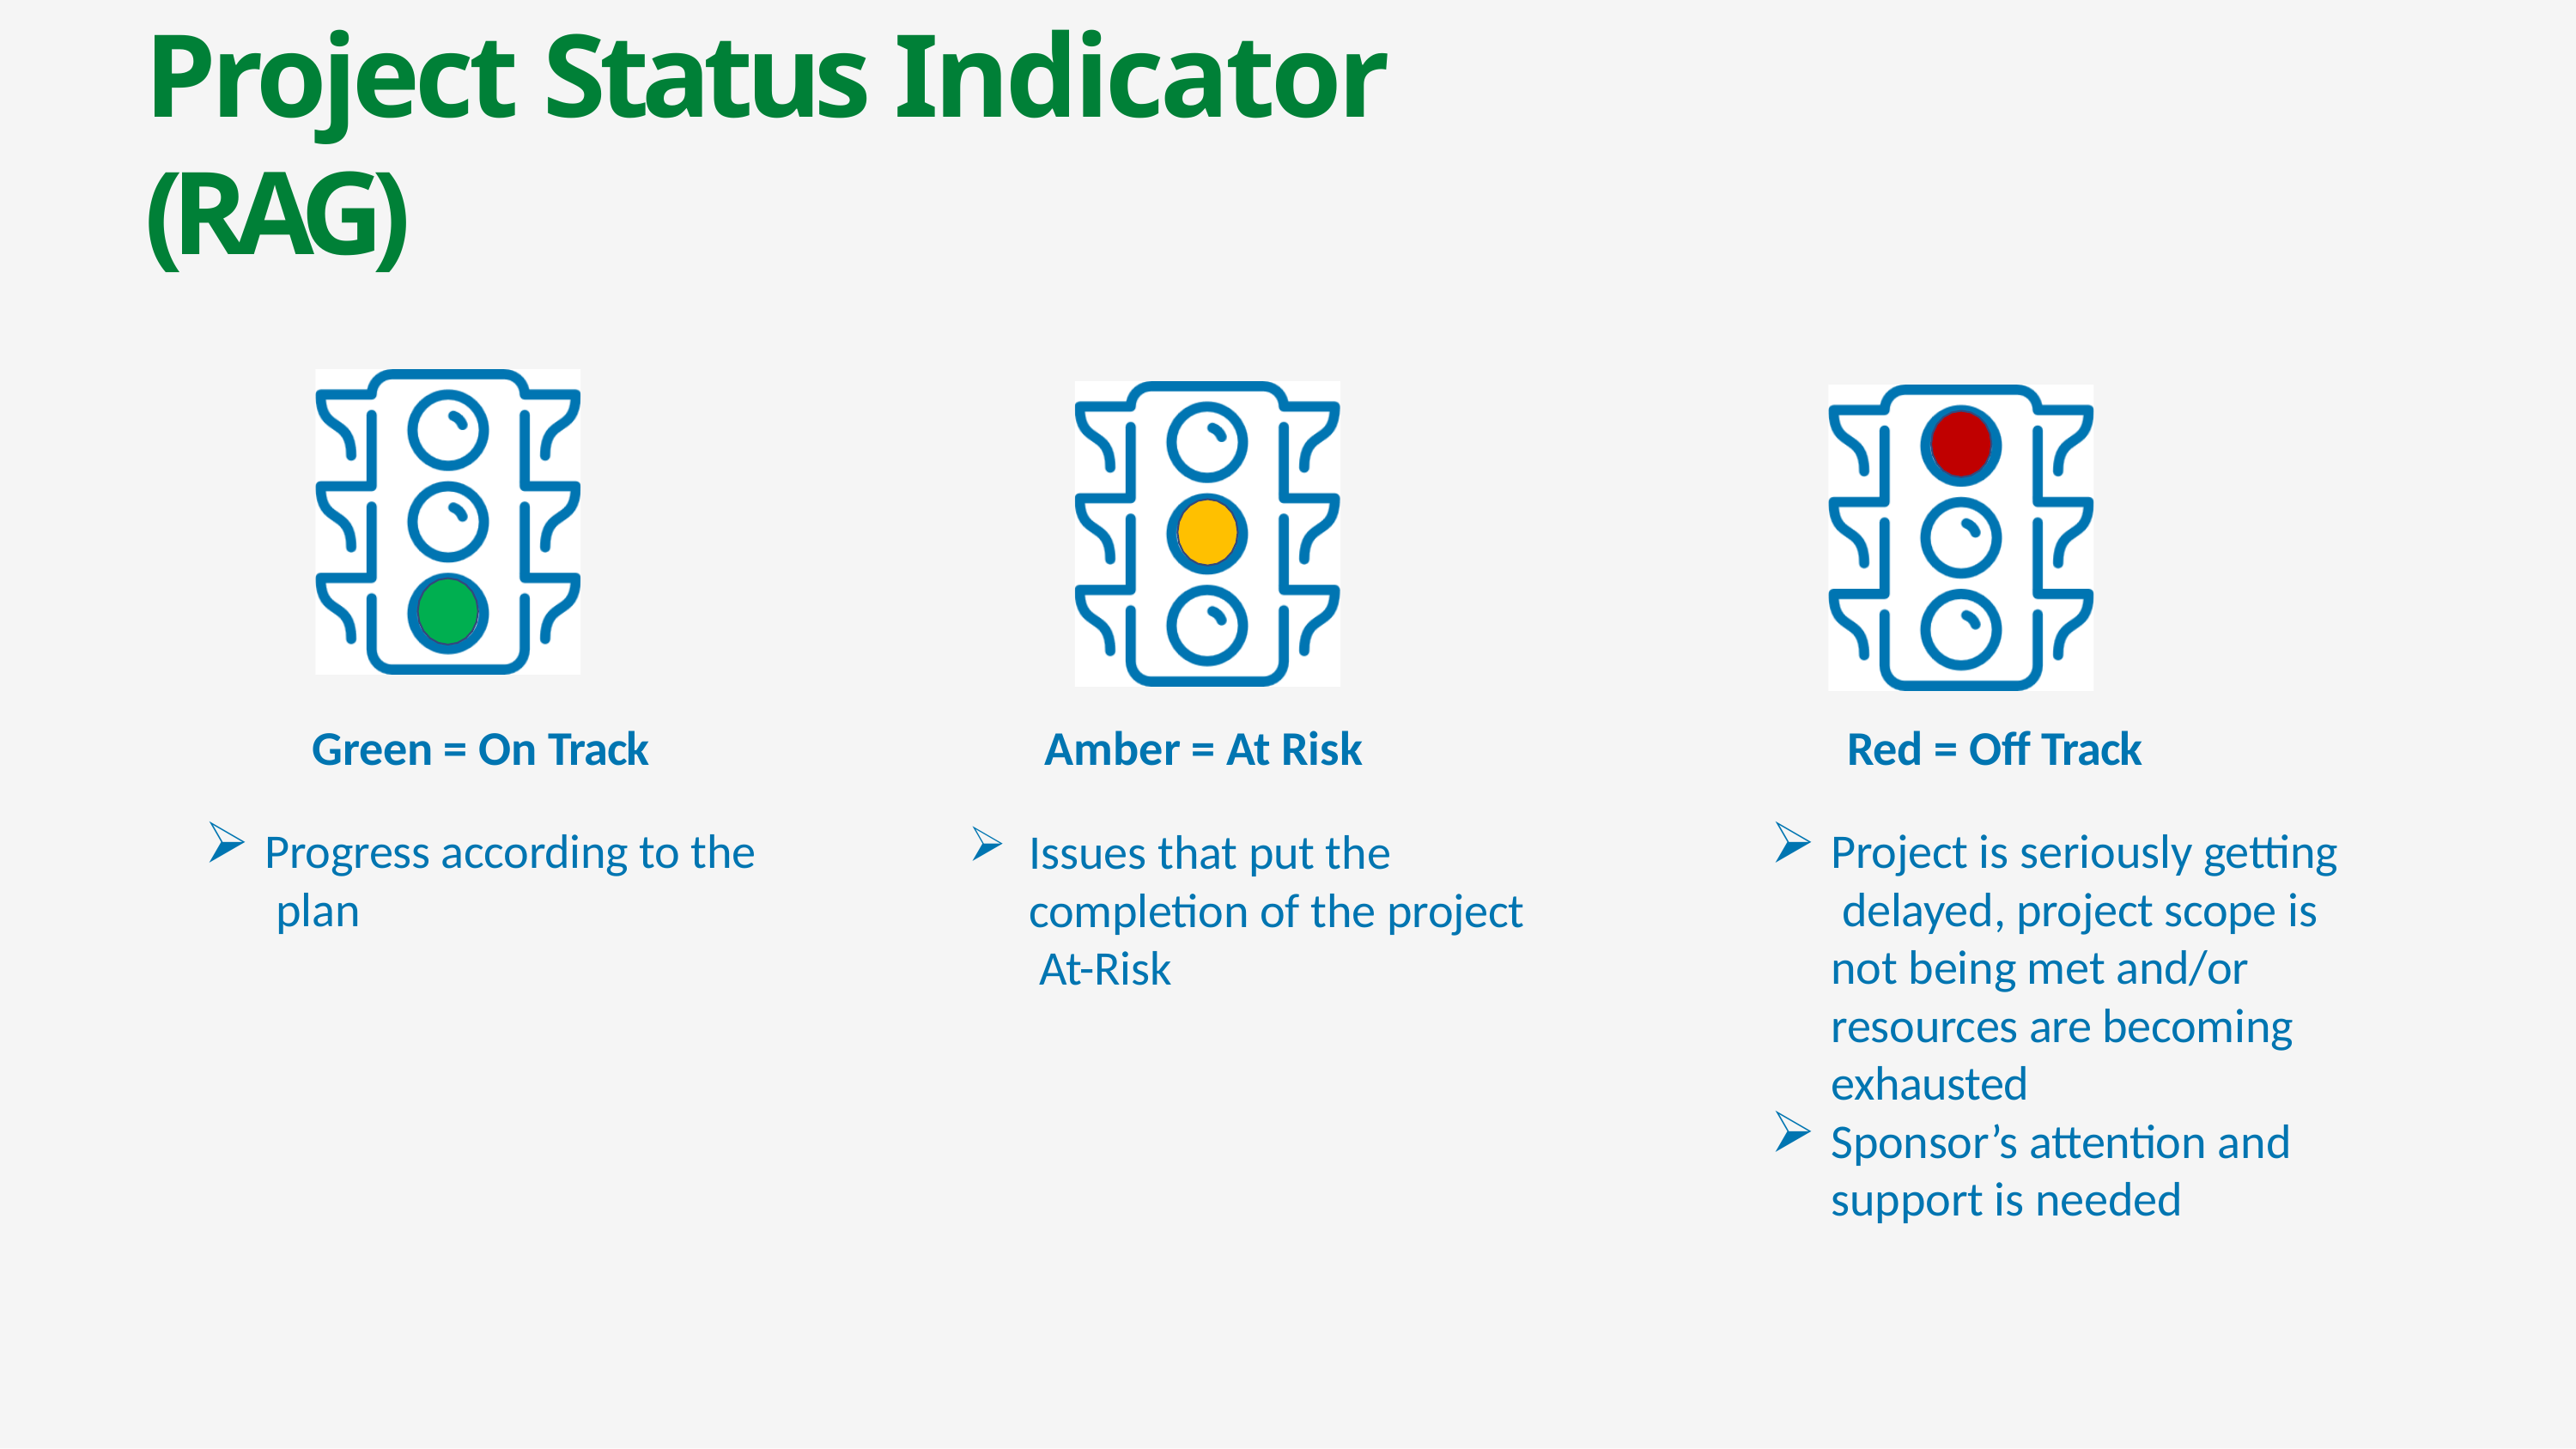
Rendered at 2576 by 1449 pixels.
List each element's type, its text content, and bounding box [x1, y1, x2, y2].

text_box Issues that put the completion of the project At-Risk [965, 818, 1533, 995]
text_box Green = On Track Progress according to the plan [202, 683, 765, 937]
text_box Amber = At Risk [1042, 714, 1367, 775]
text_box Red = Off Track Project is seriously getting delayed, project scope is not being met and/or resources are becoming exhausted Sponsor’s attention and support is needed [1768, 683, 2346, 1226]
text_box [315, 369, 581, 676]
title Project Status Indicator (RAG) [142, 0, 1533, 278]
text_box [1074, 381, 1341, 688]
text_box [1828, 385, 2094, 691]
